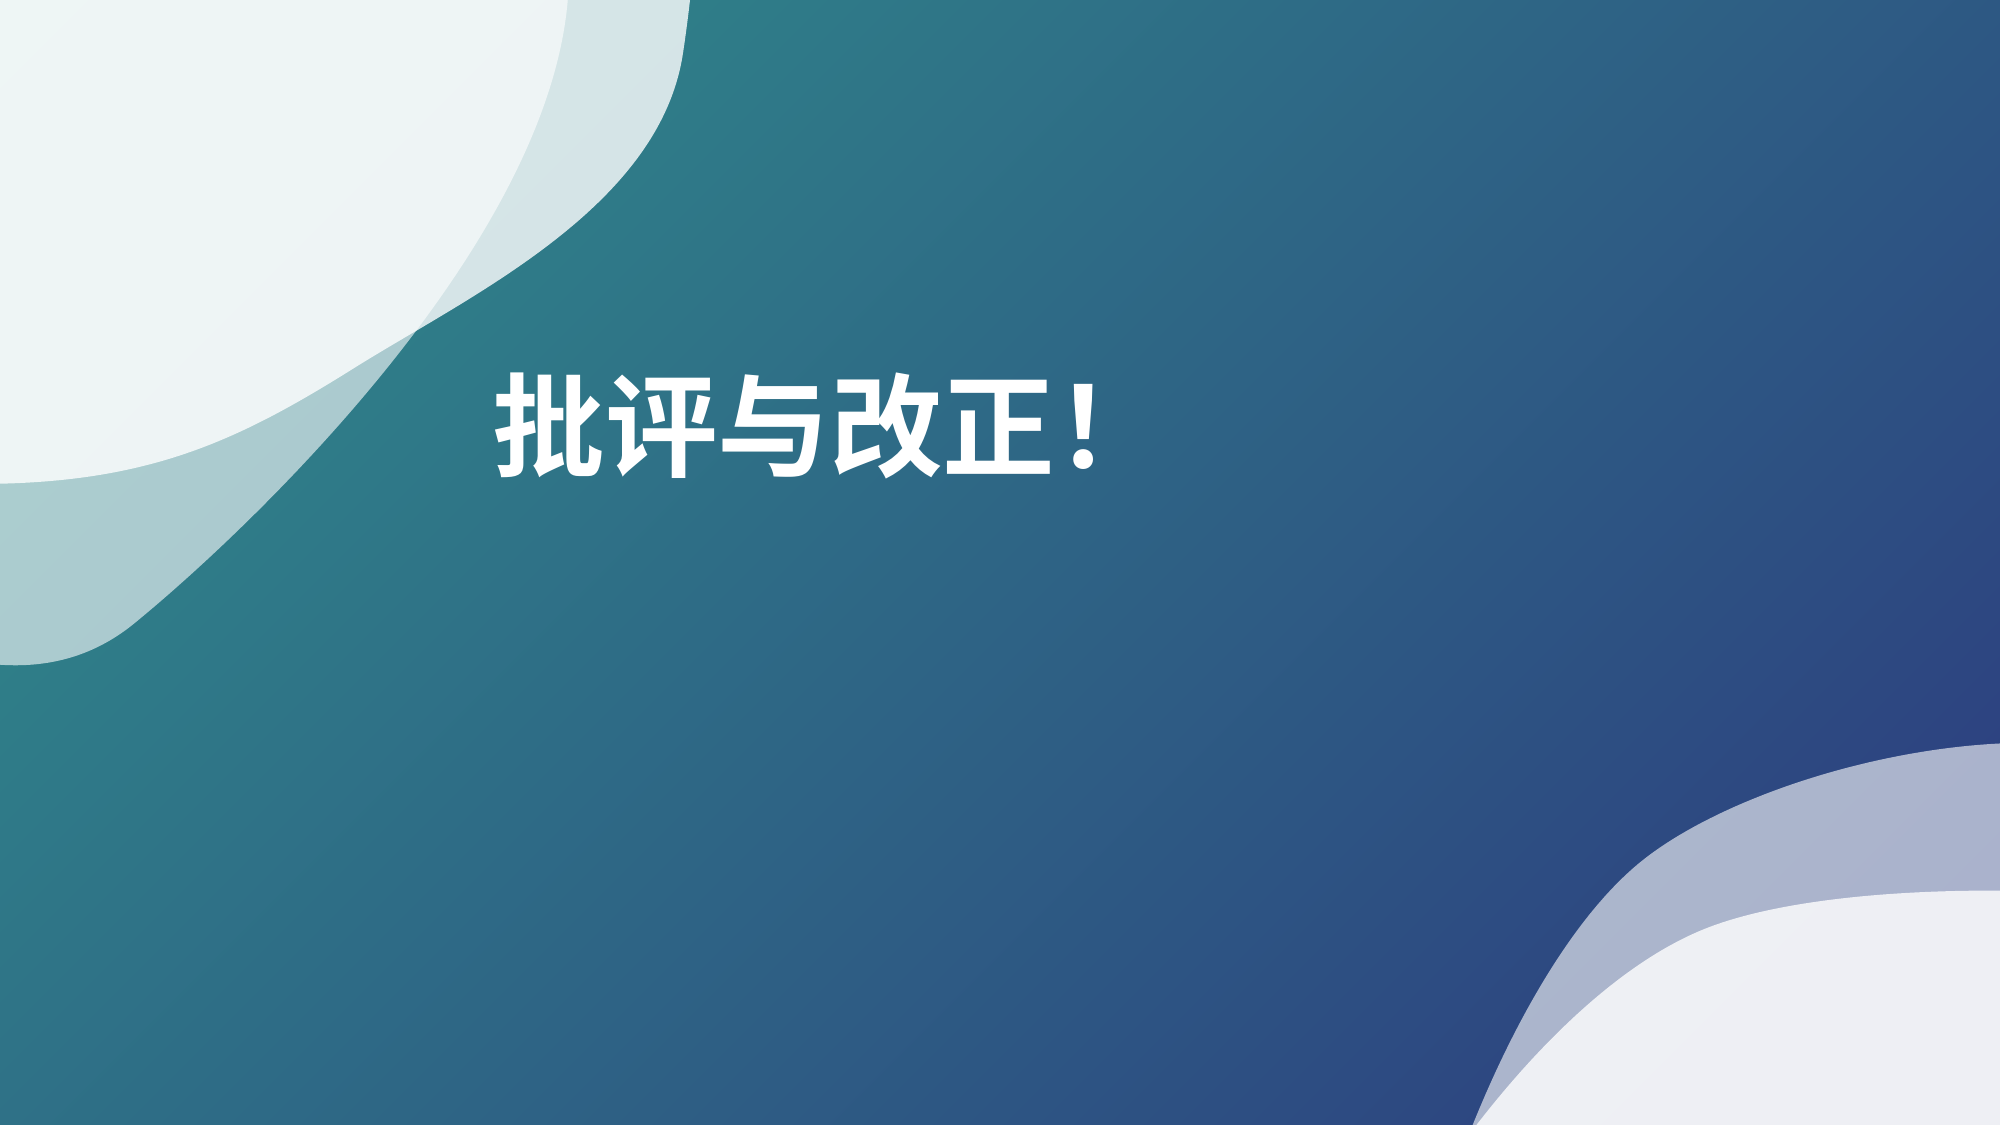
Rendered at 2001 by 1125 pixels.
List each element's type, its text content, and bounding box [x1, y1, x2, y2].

list 批评与改正！ [478, 349, 1805, 520]
